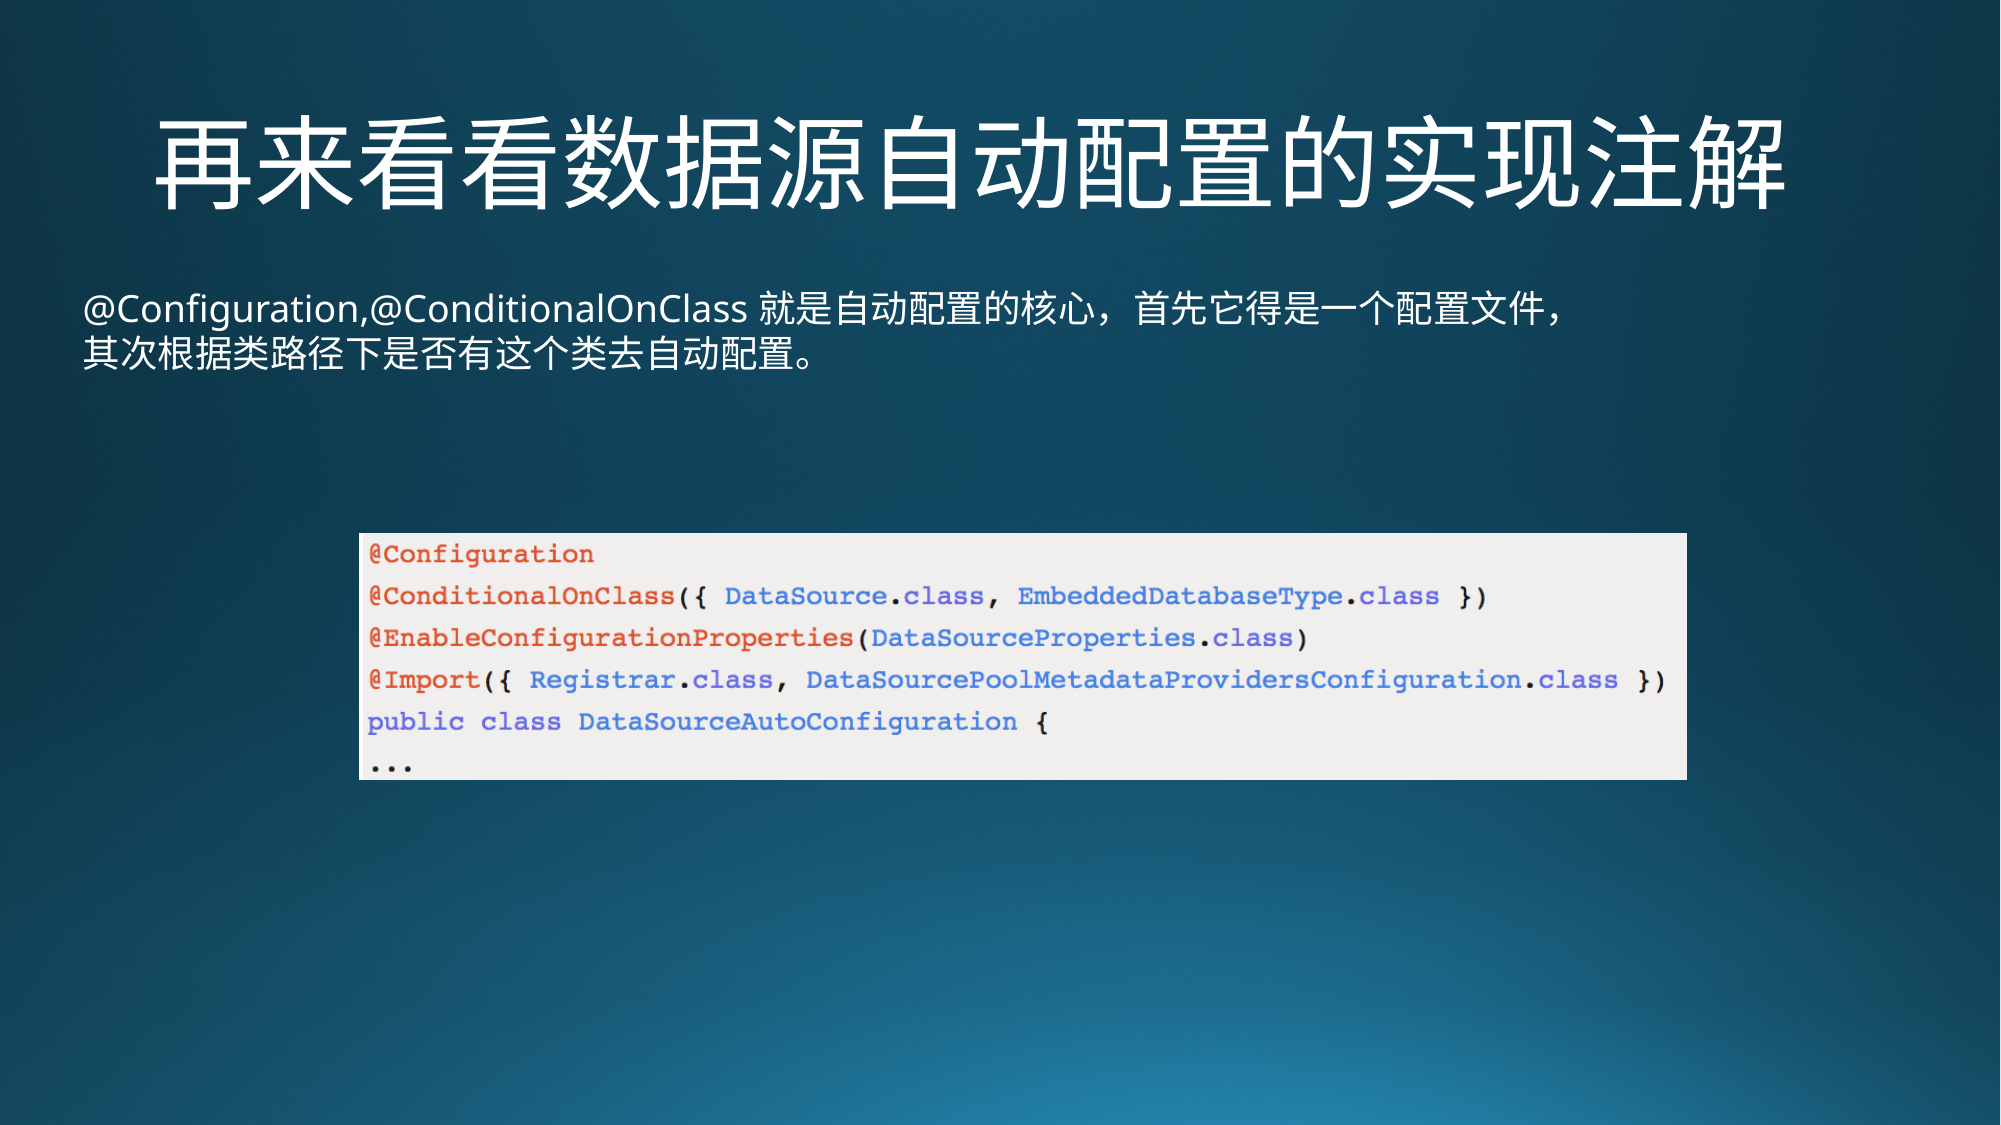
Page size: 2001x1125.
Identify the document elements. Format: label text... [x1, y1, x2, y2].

text_box @Configuration,@ConditionalOnClass就是自动配置的核心，首先它得是一个配置文件， 其次根据类路径下是否有这个类去自动配置。 [68, 277, 1598, 473]
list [359, 533, 1687, 780]
title 再来看看数据源自动配置的实现注解 [137, 59, 1863, 278]
picture [0, 0, 2001, 1125]
